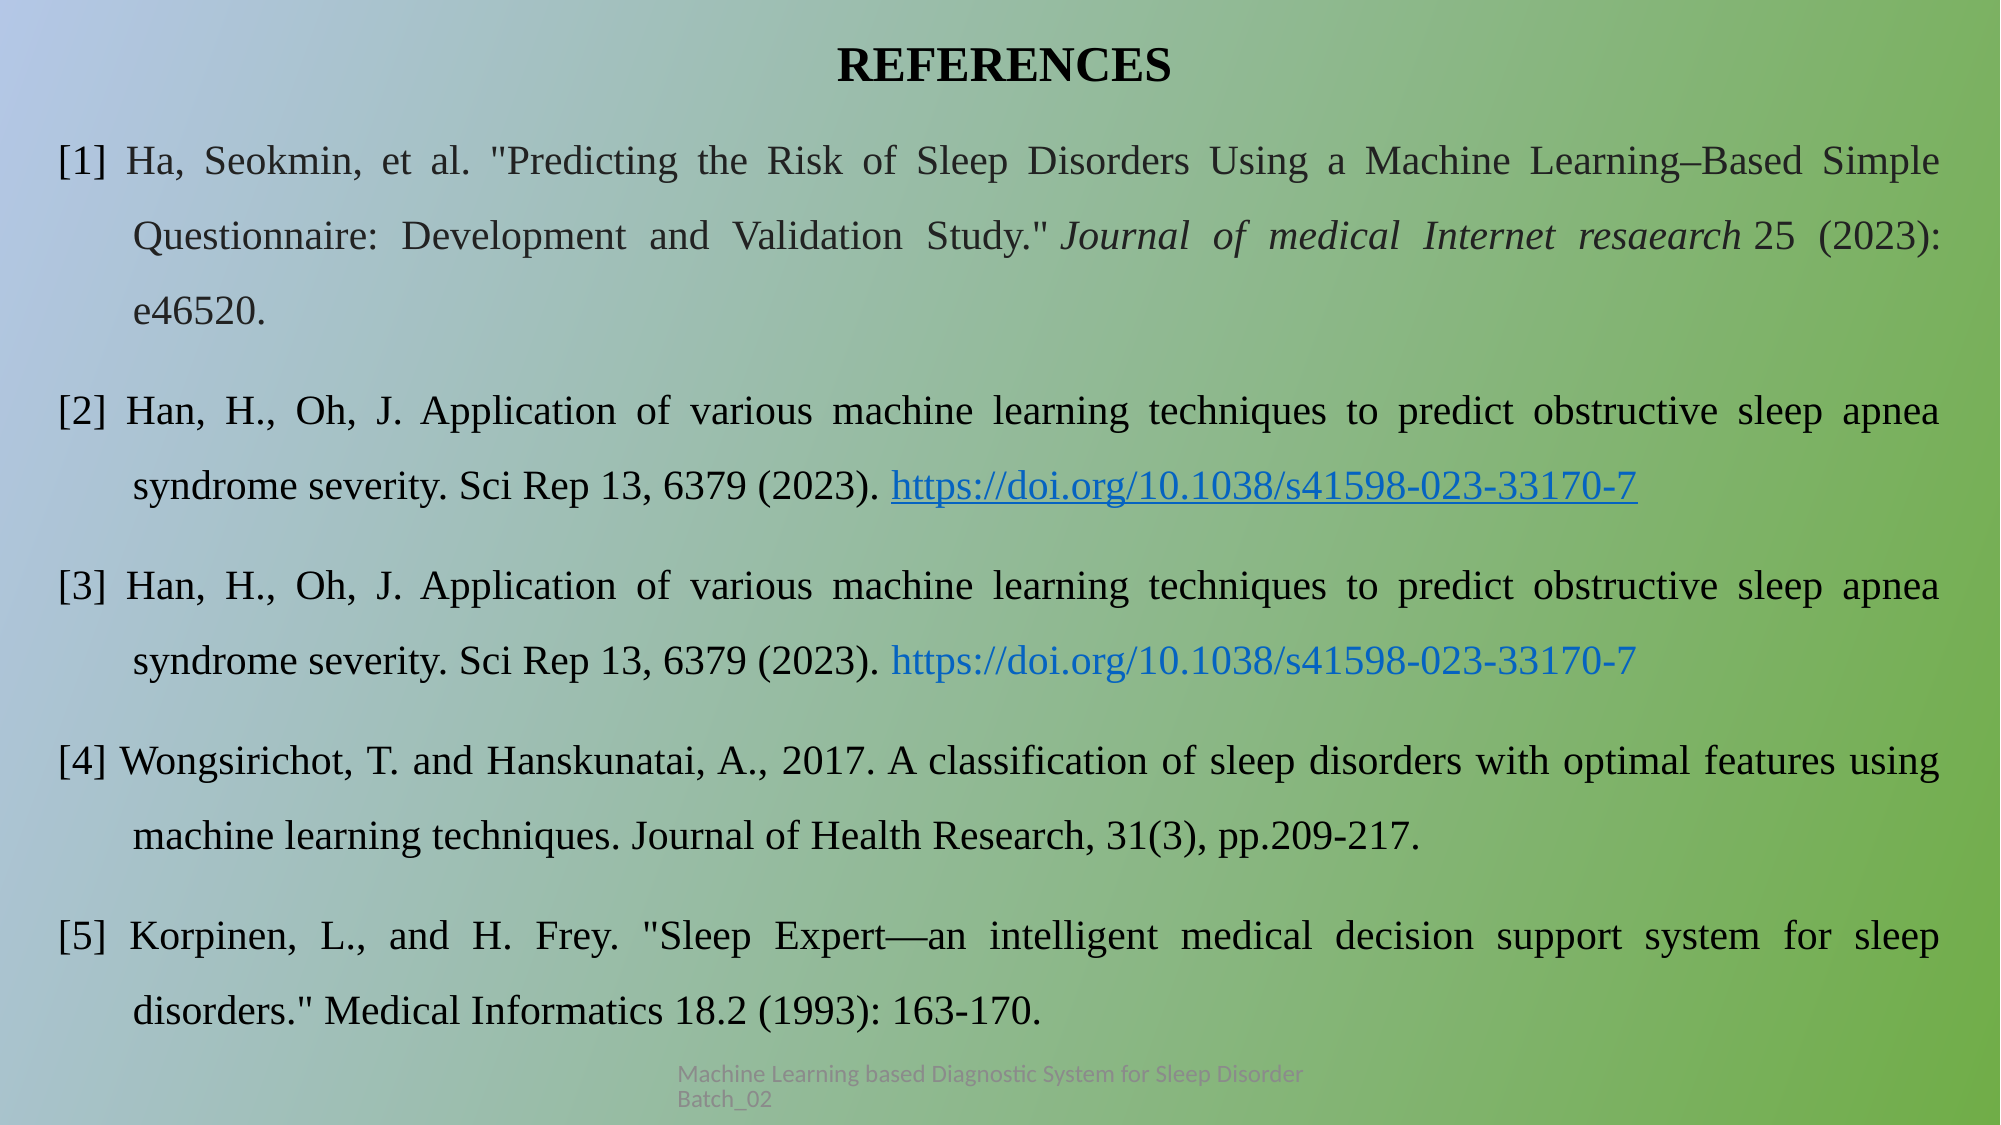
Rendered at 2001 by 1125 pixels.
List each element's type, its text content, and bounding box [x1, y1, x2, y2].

text_box REFERENCES [812, 24, 1188, 100]
text_box [1] Ha, Seokmin, et al. "Predicting the Risk of Sleep Disorders Using a Machine Learning–Based Simple Questionnaire: Development and Validation Study." Journal of medical Internet resaearch 25 (2023): e46520. [2] Han, H., Oh, J. Application of various machine learning techniques to predict obstructive sleep apnea syndrome severity. Sci Rep 13, 6379 (2023). https://doi.org/10.1038/s41598-023-33170-7 [3] Han, H., Oh, J. Application of various machine learning techniques to predict obstructive sleep apnea syndrome severity. Sci Rep 13, 6379 (2023). https://doi.org/10.1038/s41598-023-33170-7 [4] Wongsirichot, T. and Hanskunatai, A., 2017. A classification of sleep disorders with optimal features using machine learning techniques. Journal of Health Research, 31(3), pp.209-217. [5] Korpinen, L., and H. Frey. "Sleep Expert—an intelligent medical decision support system for sleep disorders." Medical Informatics 18.2 (1993): 163-170. [43, 100, 1957, 1125]
footer Machine Learning based Diagnostic System for Sleep Disorder Batch_02 [662, 1042, 1338, 1103]
